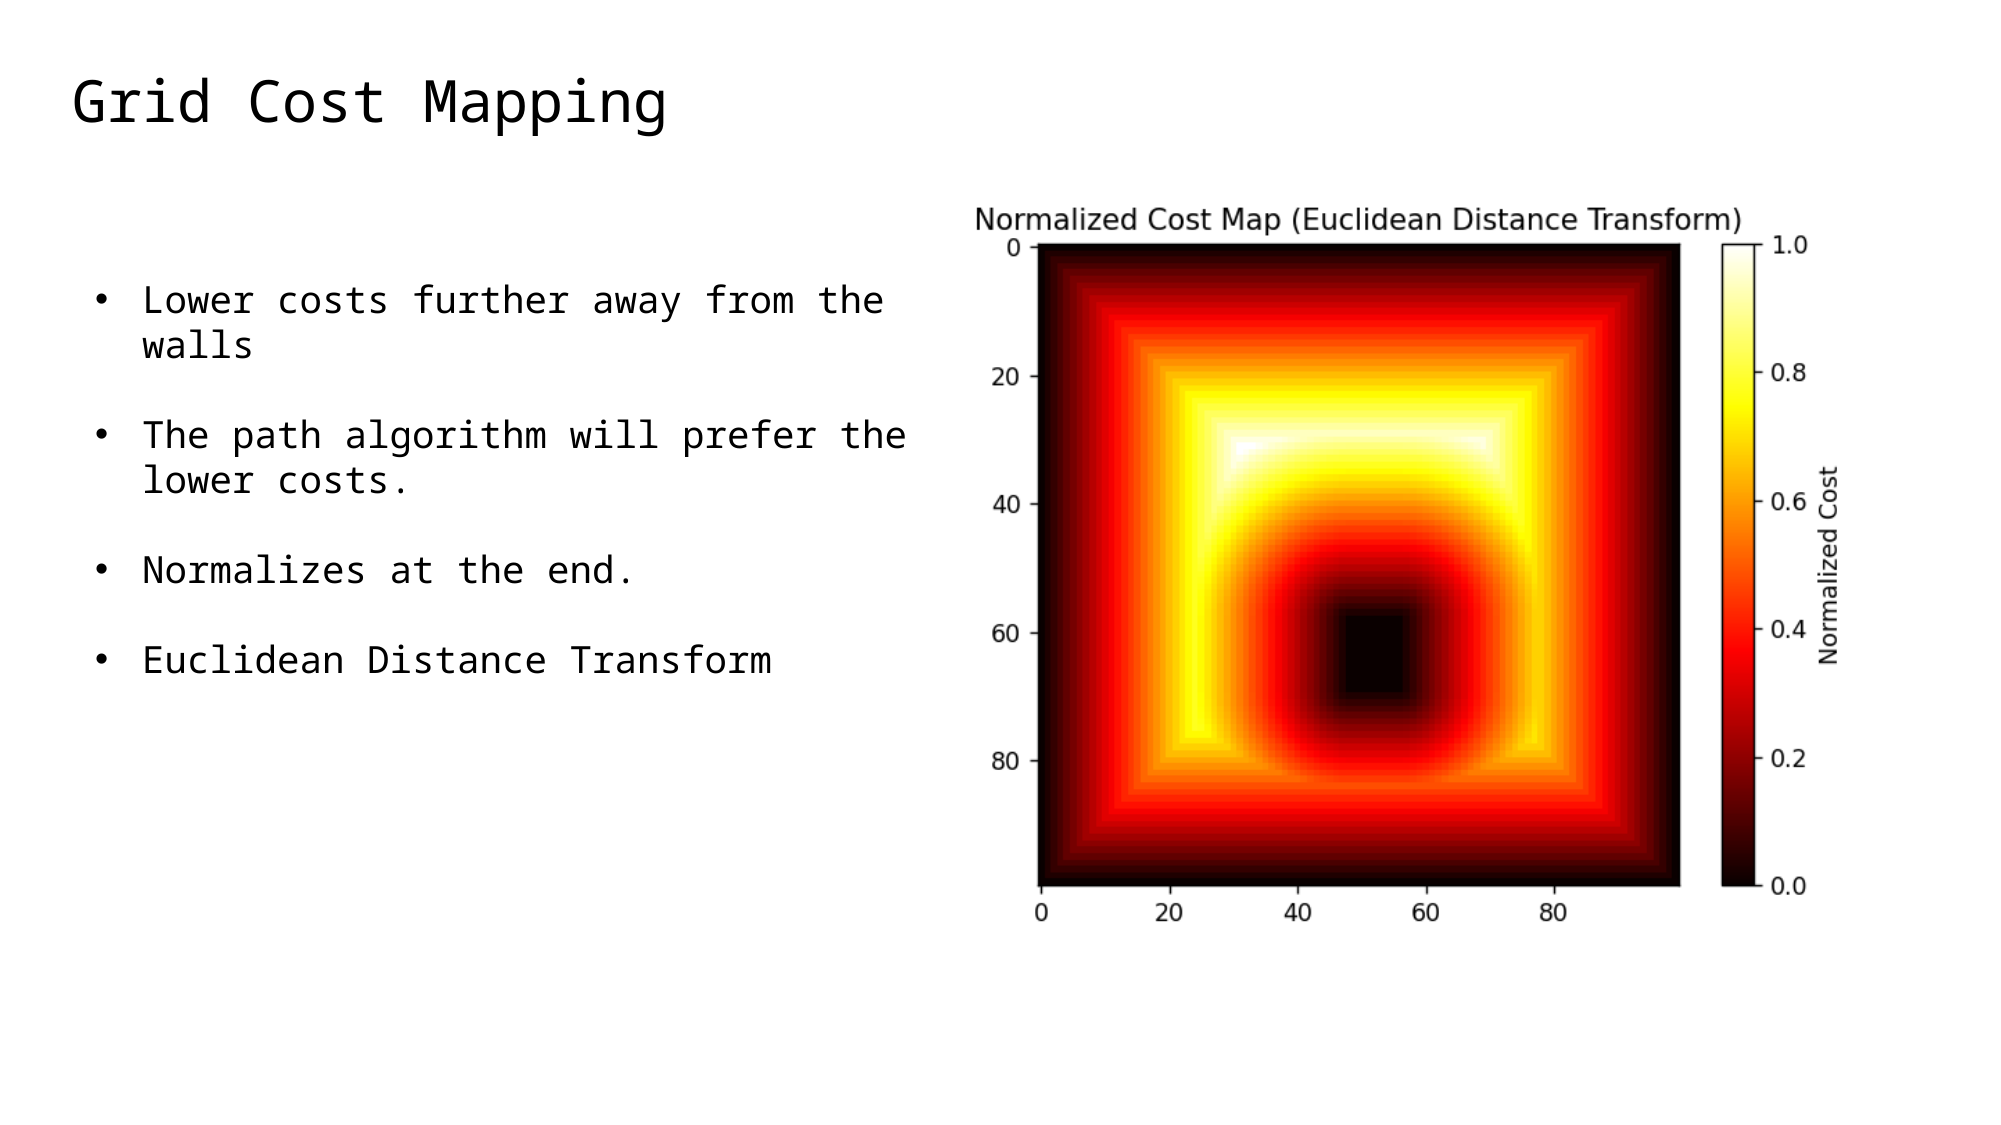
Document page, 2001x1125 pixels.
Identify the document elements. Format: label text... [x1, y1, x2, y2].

picture [929, 169, 1880, 956]
text_box Lower costs further away from the walls The path algorithm will prefer the lower costs. Normalizes at the end. Euclidean Distance Transform [80, 268, 929, 734]
text_box Grid Cost Mapping [58, 56, 683, 141]
